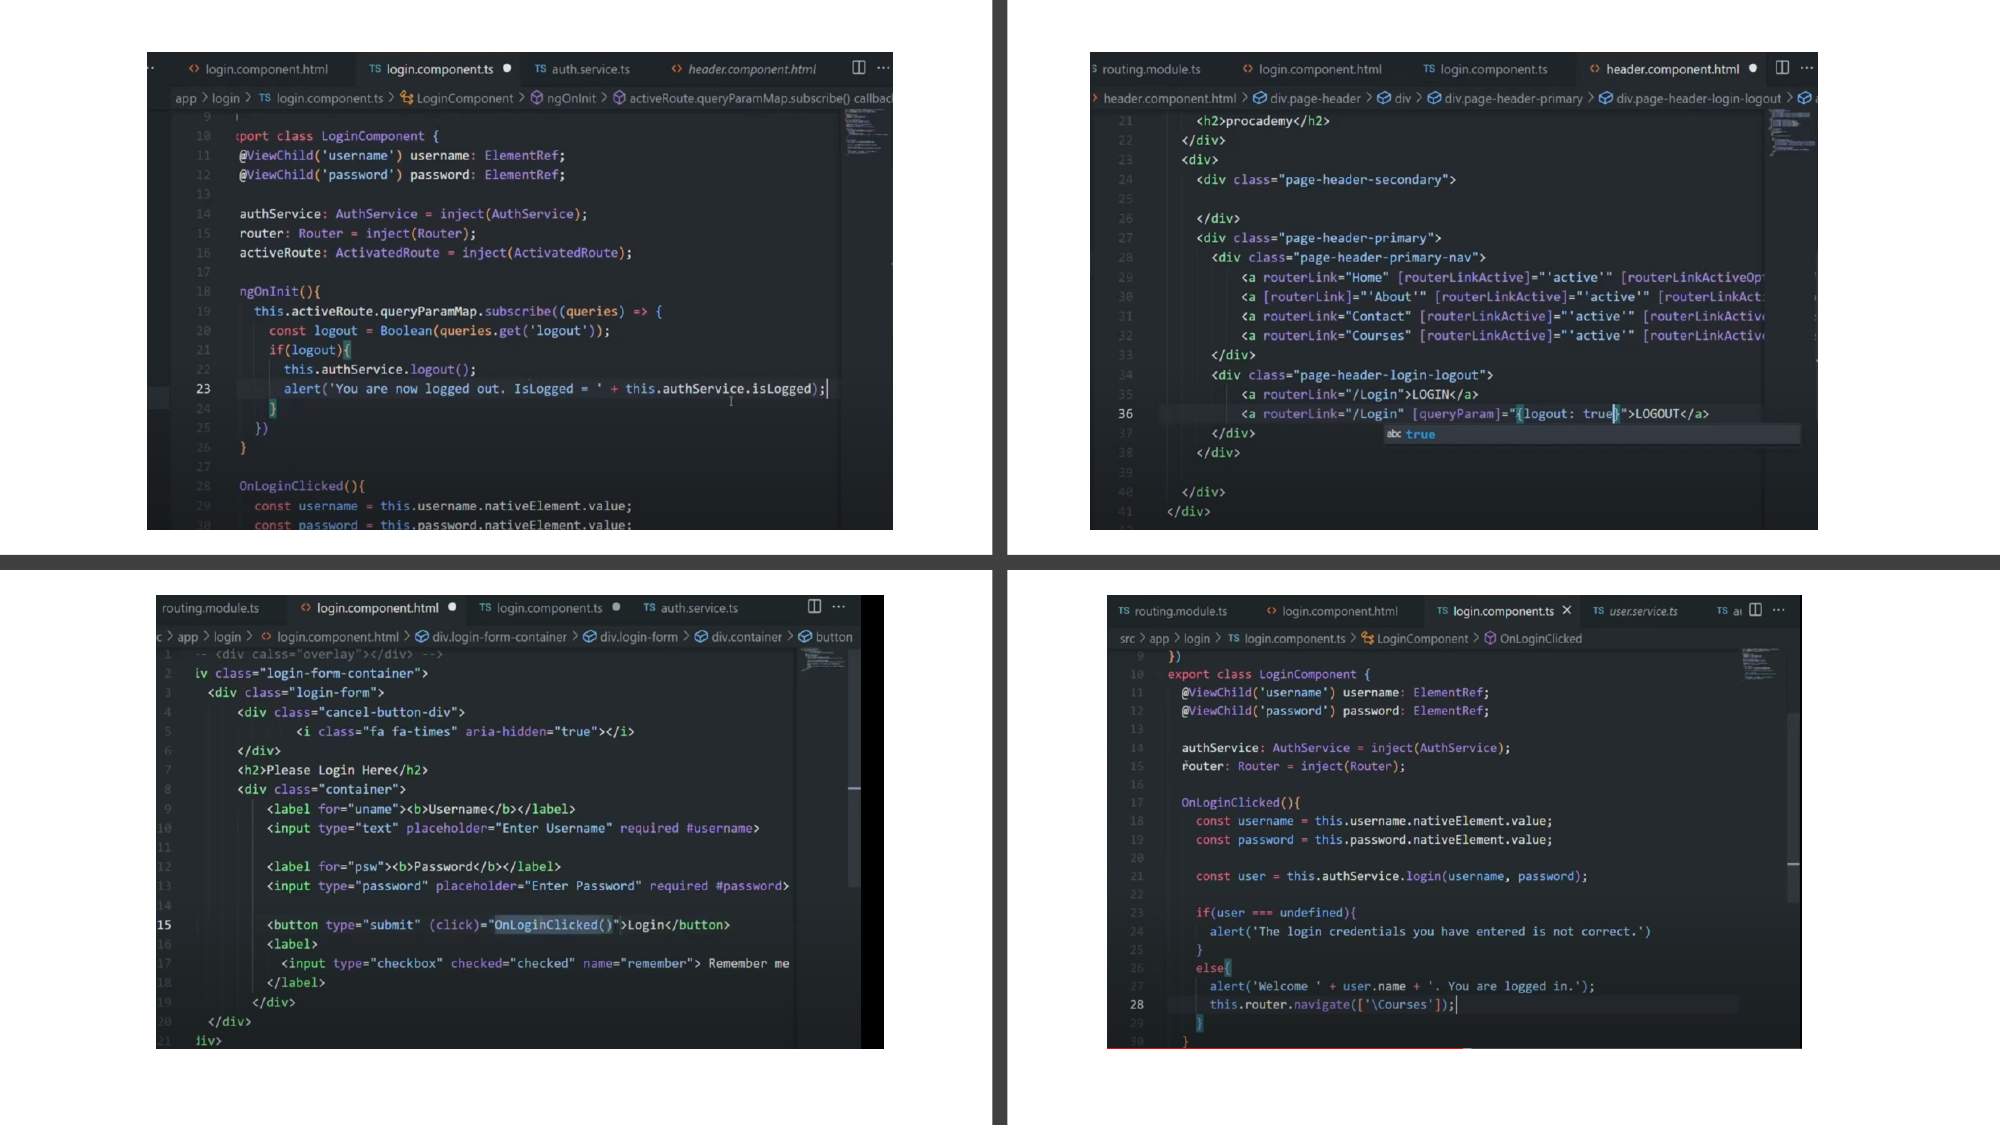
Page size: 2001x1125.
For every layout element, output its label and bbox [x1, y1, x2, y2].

text_box [991, 571, 1008, 1125]
picture [1107, 595, 1802, 1049]
text_box [994, 554, 2000, 571]
picture [156, 595, 884, 1049]
picture [1090, 52, 1818, 530]
picture [147, 52, 893, 530]
text_box [991, 0, 1008, 554]
text_box [0, 554, 994, 571]
